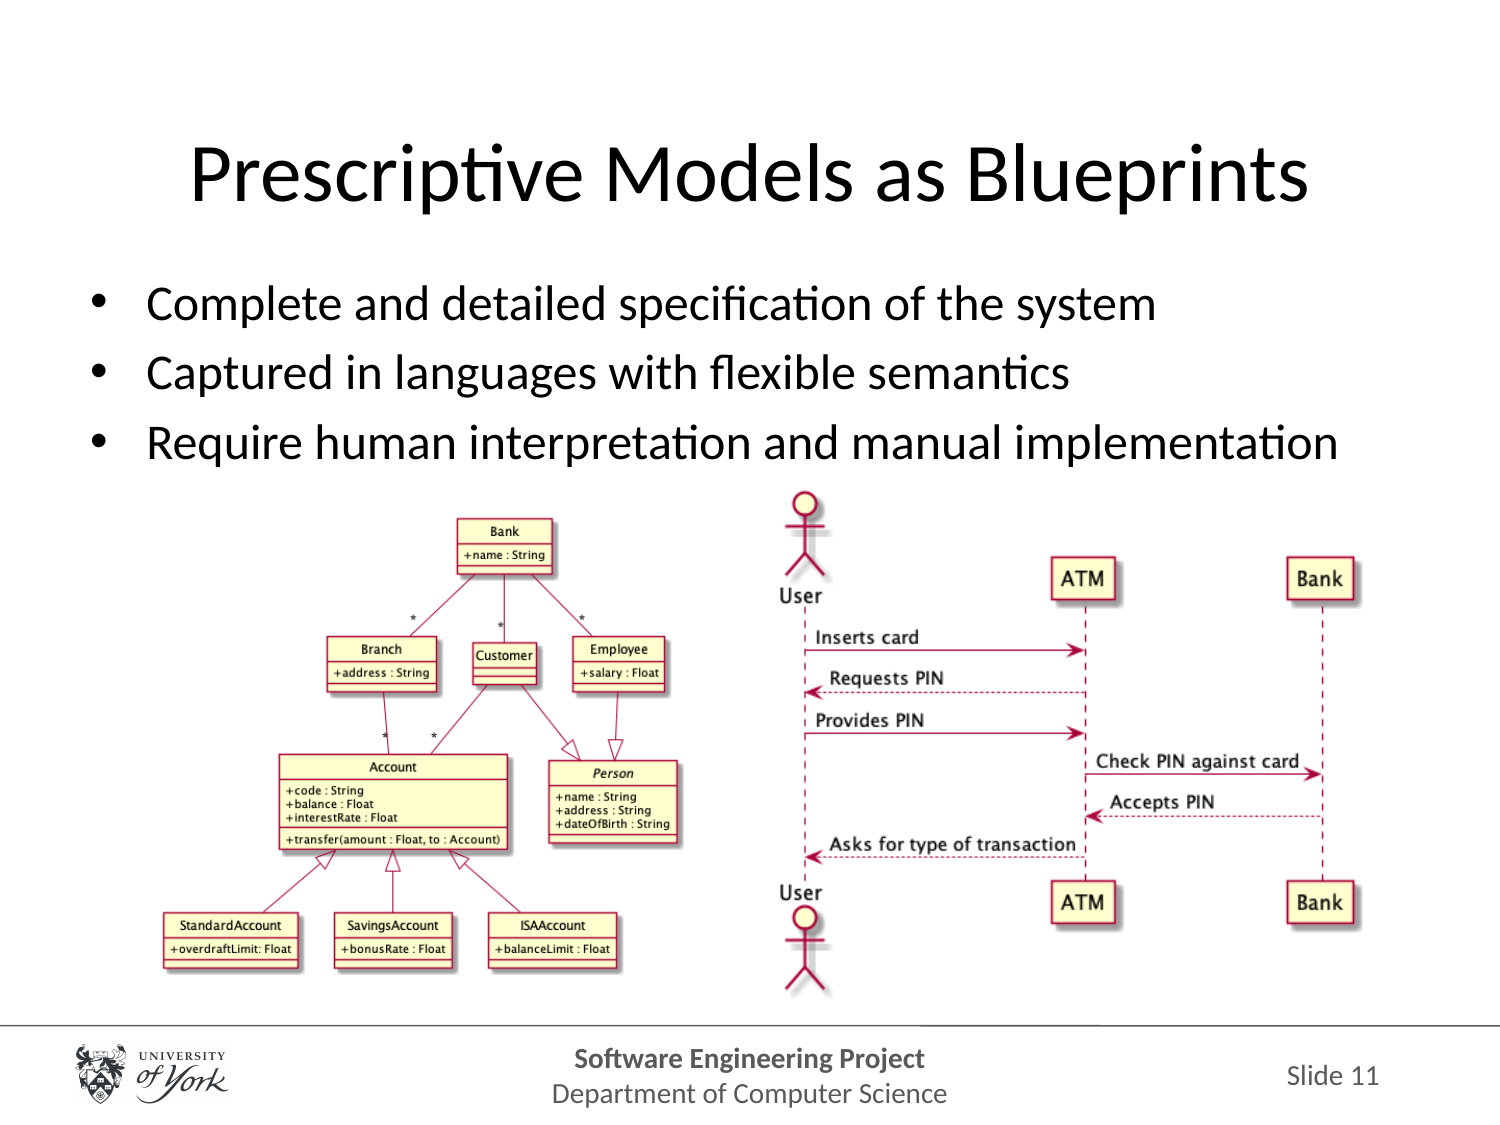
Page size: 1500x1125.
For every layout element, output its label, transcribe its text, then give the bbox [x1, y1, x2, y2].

list Complete and detailed specification of the system Captured in languages with flexible semantics Require human interpretation and manual implementation [75, 262, 1425, 587]
picture [156, 510, 687, 978]
picture [768, 485, 1367, 1003]
picture [75, 1044, 229, 1104]
title Prescriptive Models as Blueprints [103, 59, 1397, 262]
